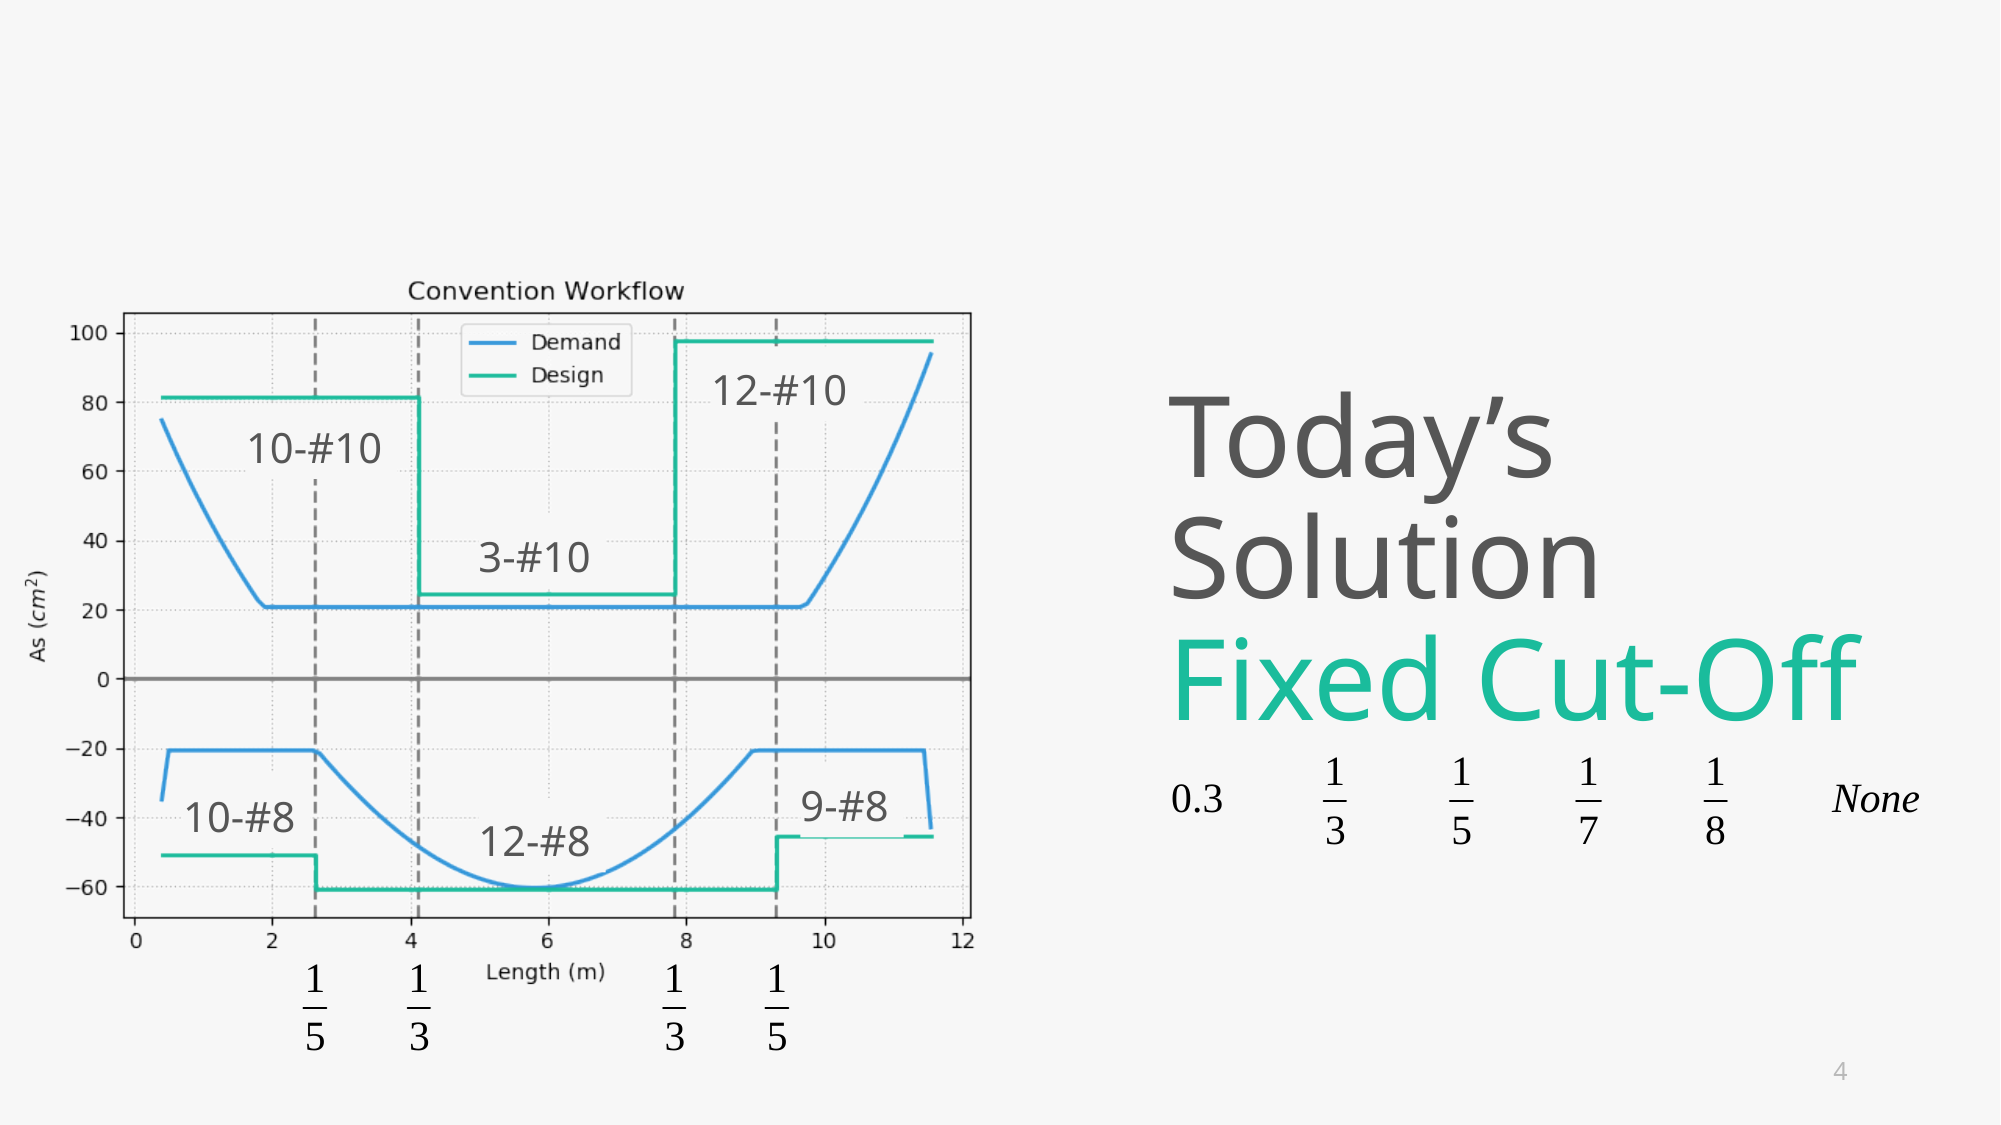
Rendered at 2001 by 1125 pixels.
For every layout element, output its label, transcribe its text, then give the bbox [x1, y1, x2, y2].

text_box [1319, 749, 1351, 850]
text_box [1826, 779, 1925, 819]
slide_number 4 [1412, 1042, 1863, 1103]
picture [0, 258, 1000, 1008]
text_box Today’s Solution Fixed Cut-Off [1168, 372, 1965, 752]
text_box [1571, 749, 1606, 850]
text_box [299, 955, 331, 1056]
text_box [1168, 779, 1225, 819]
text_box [658, 955, 691, 1056]
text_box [1445, 749, 1478, 850]
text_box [1700, 749, 1732, 850]
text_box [403, 955, 435, 1056]
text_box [761, 955, 793, 1056]
